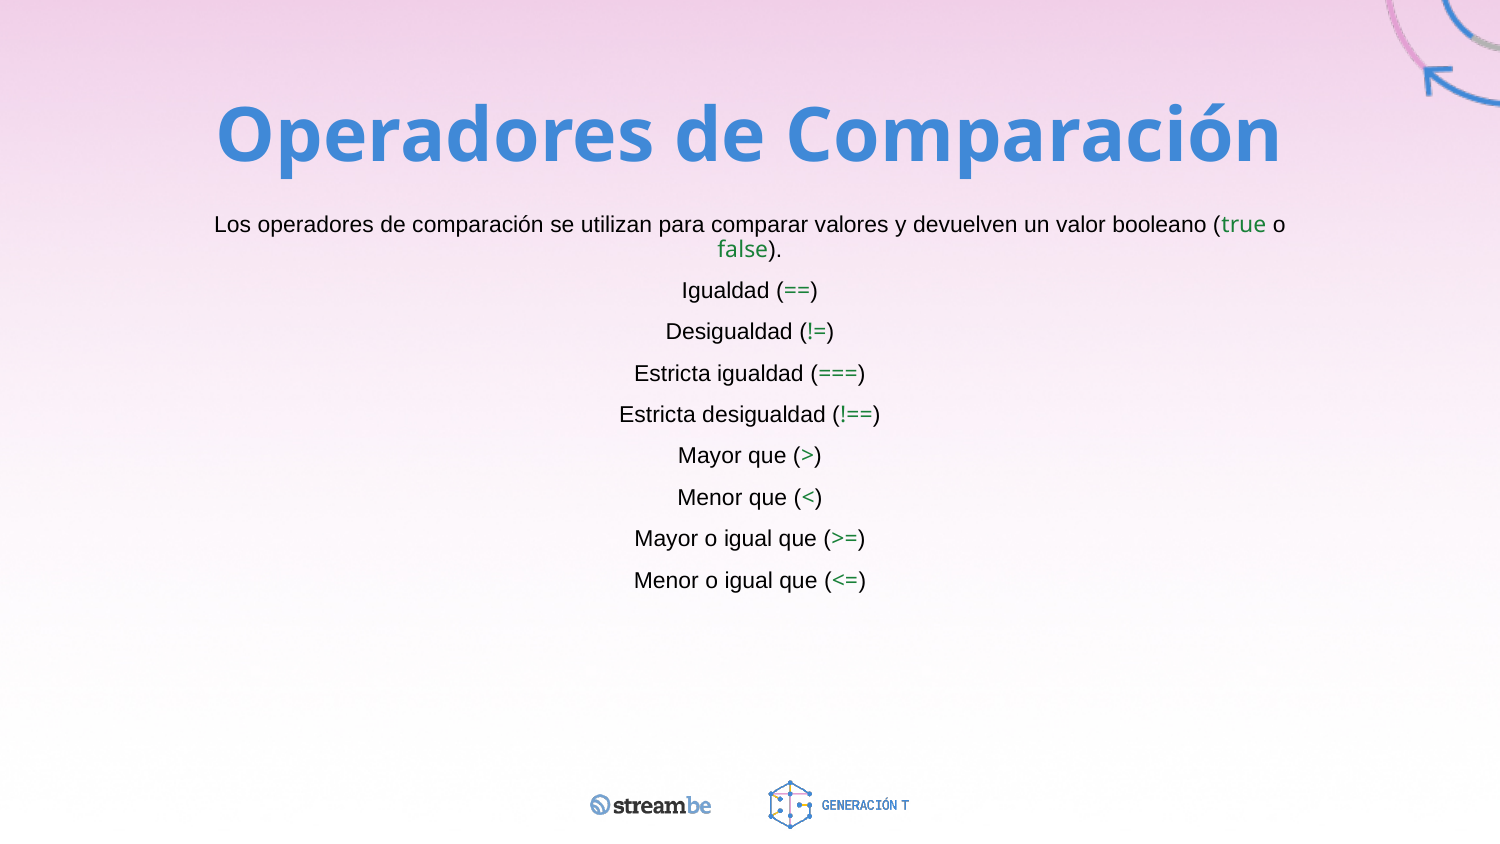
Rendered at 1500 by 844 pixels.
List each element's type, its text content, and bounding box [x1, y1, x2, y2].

title Operadores de Comparación [187, 27, 1313, 184]
picture [0, 0, 1500, 844]
subtitle Los operadores de comparación se utilizan para comparar valores y devuelven un valor booleano (true o false). Igualdad (==) Desigualdad (!=) Estricta igualdad (===) Estricta desigualdad (!==) Mayor que (>) Menor que (<) Mayor o igual que (>=) Menor o igual que (<=) [187, 206, 1313, 647]
